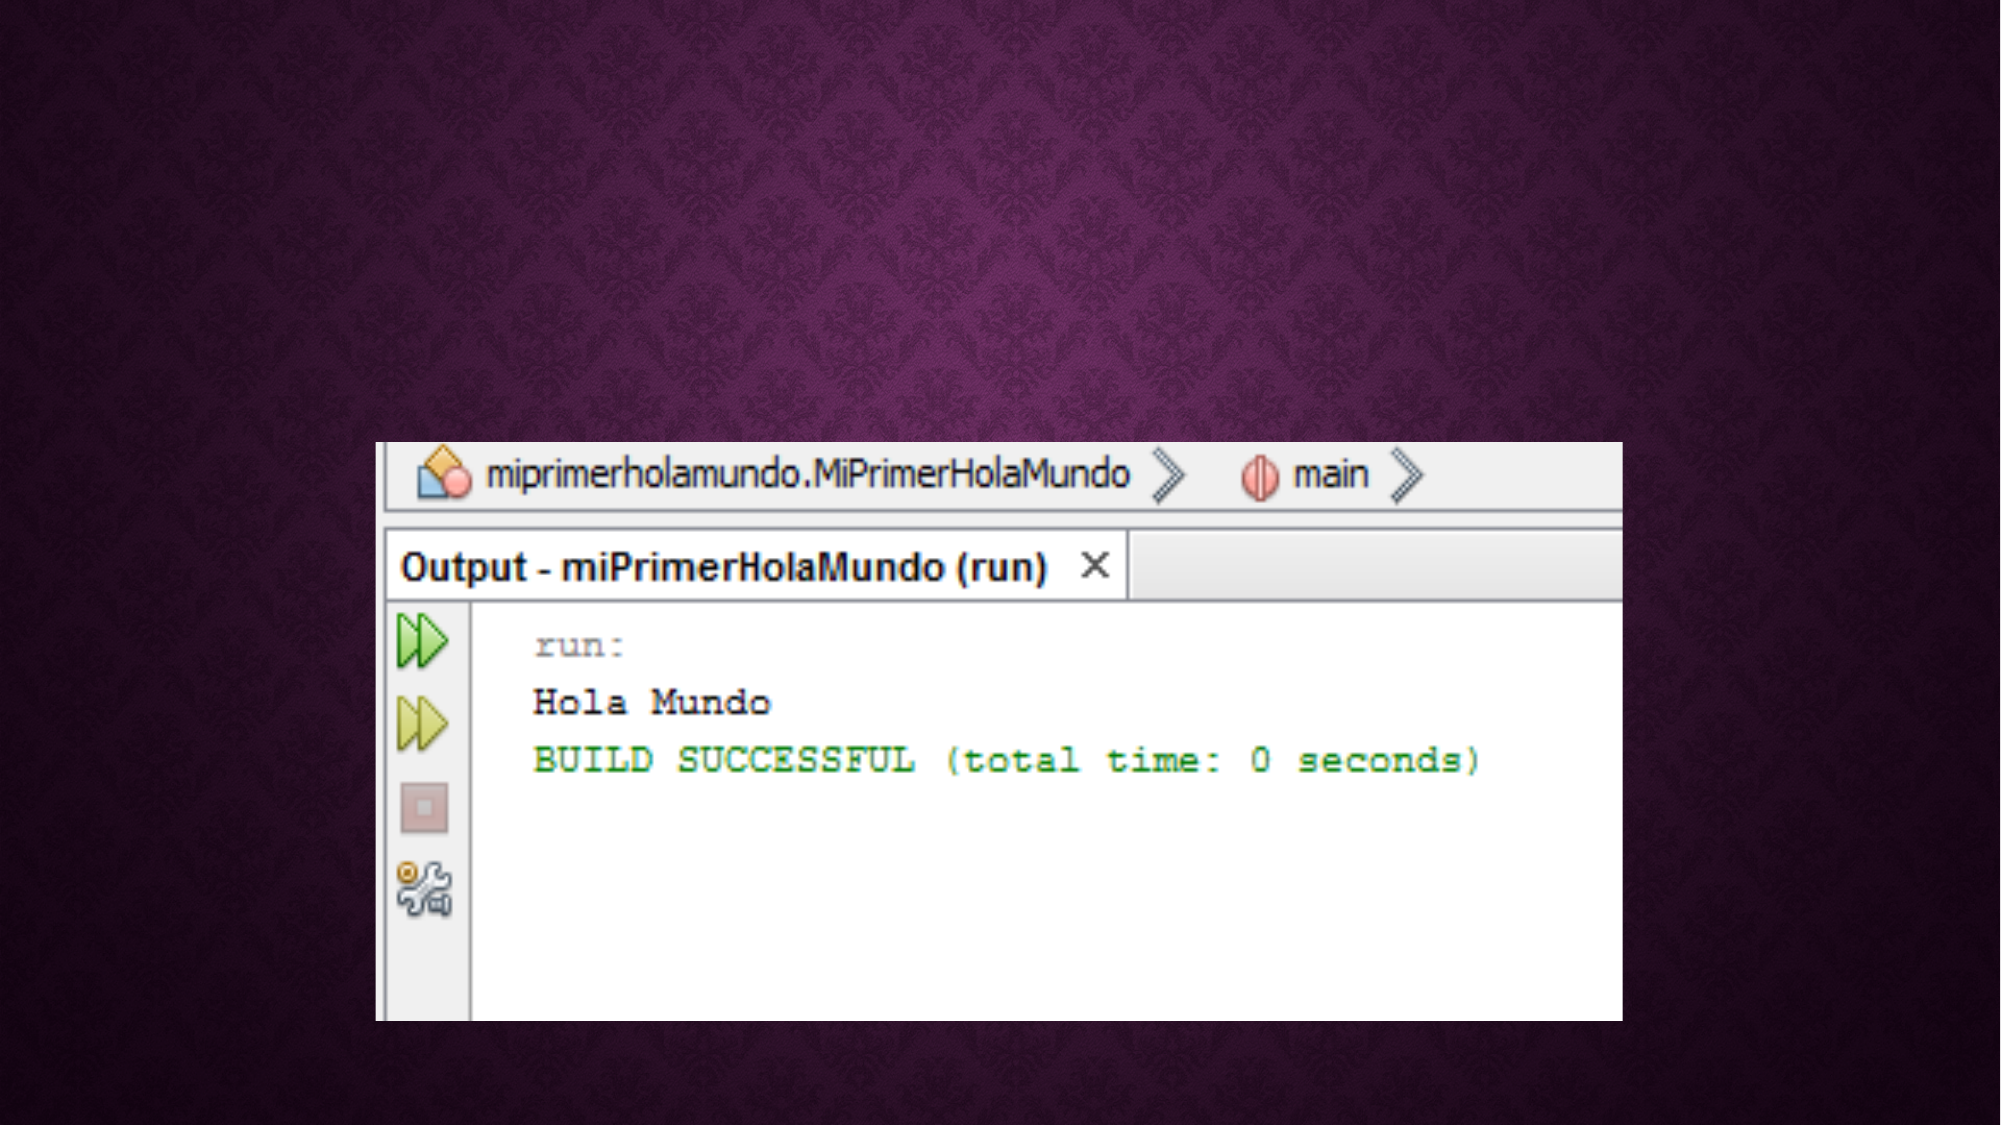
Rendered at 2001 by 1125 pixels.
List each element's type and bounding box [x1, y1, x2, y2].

list [374, 442, 1624, 1022]
